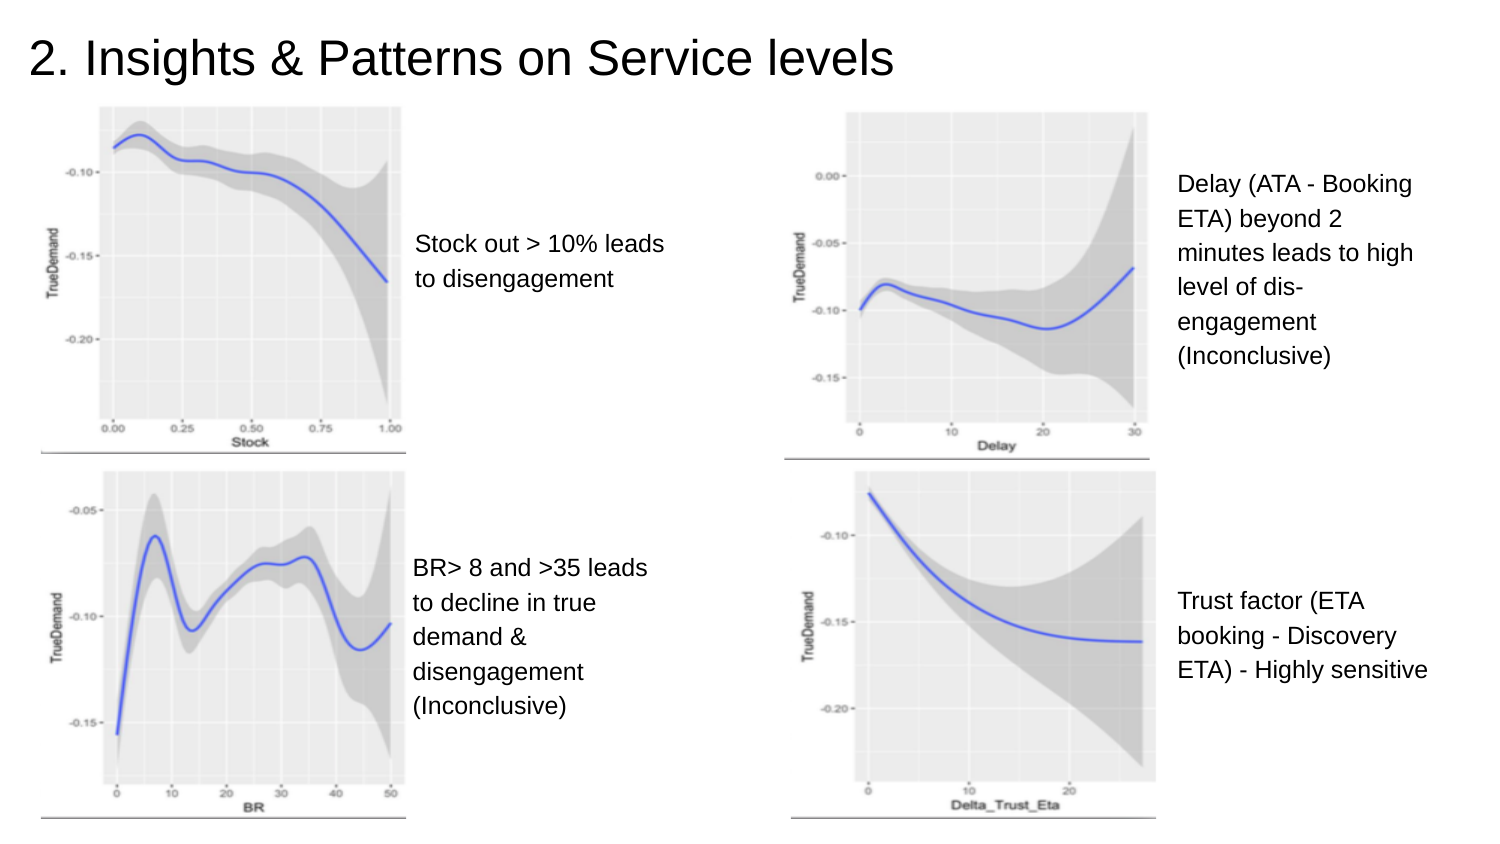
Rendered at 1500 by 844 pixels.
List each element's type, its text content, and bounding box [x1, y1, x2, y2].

picture [40, 100, 407, 455]
list BR> 8 and >35 leads to decline in true demand & disengagement (Inconclusive) [409, 491, 684, 776]
list Stock out > 10% leads to disengagement [409, 114, 686, 401]
picture [40, 465, 407, 820]
picture [790, 465, 1157, 820]
list Delay (ATA - Booking ETA) beyond 2 minutes leads to high level of dis-engagement (Inconclusive) [1162, 123, 1449, 410]
picture [784, 106, 1150, 461]
title 2. Insights & Patterns on Service levels [13, 10, 1477, 101]
list Trust factor (ETA booking - Discovery ETA) - Highly sensitive [1162, 489, 1449, 776]
